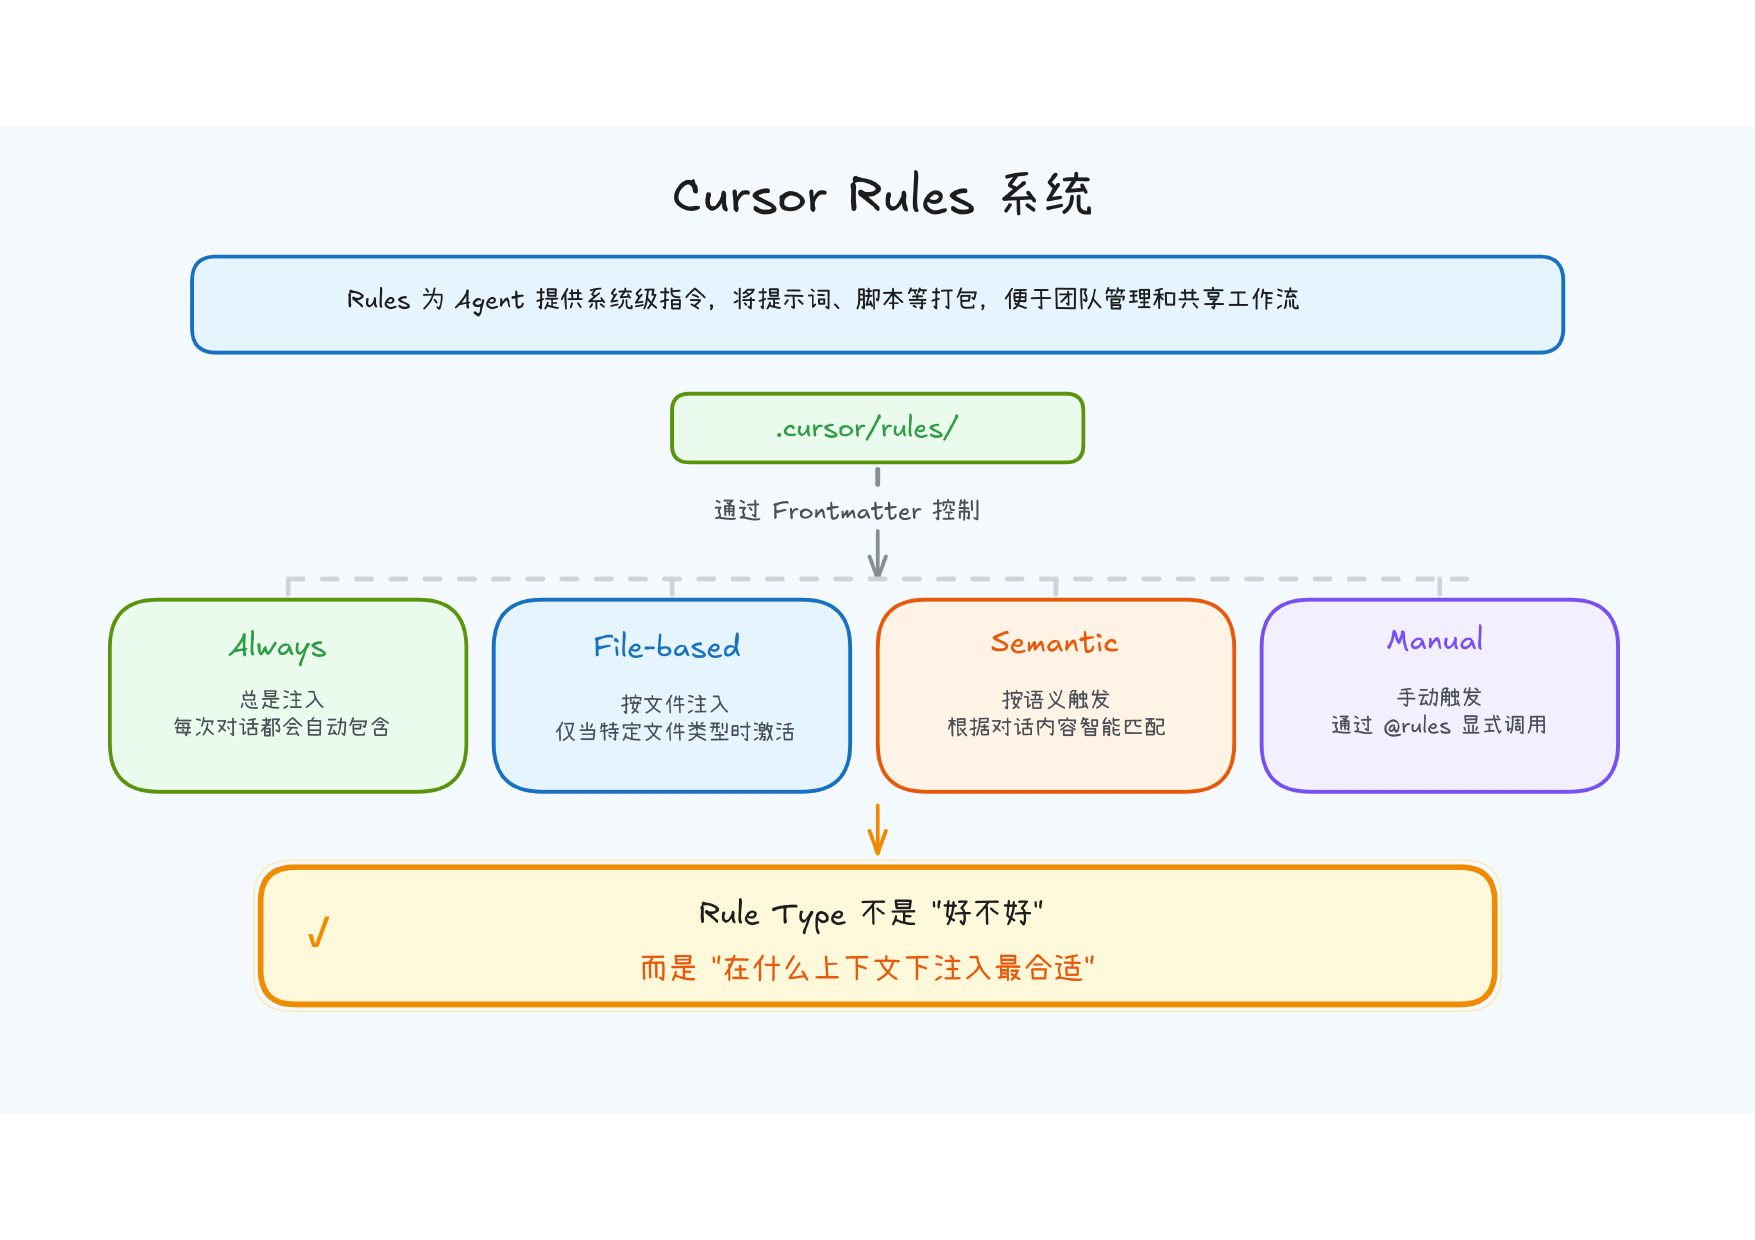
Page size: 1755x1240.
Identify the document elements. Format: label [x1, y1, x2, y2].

picture [0, 126, 1755, 1114]
